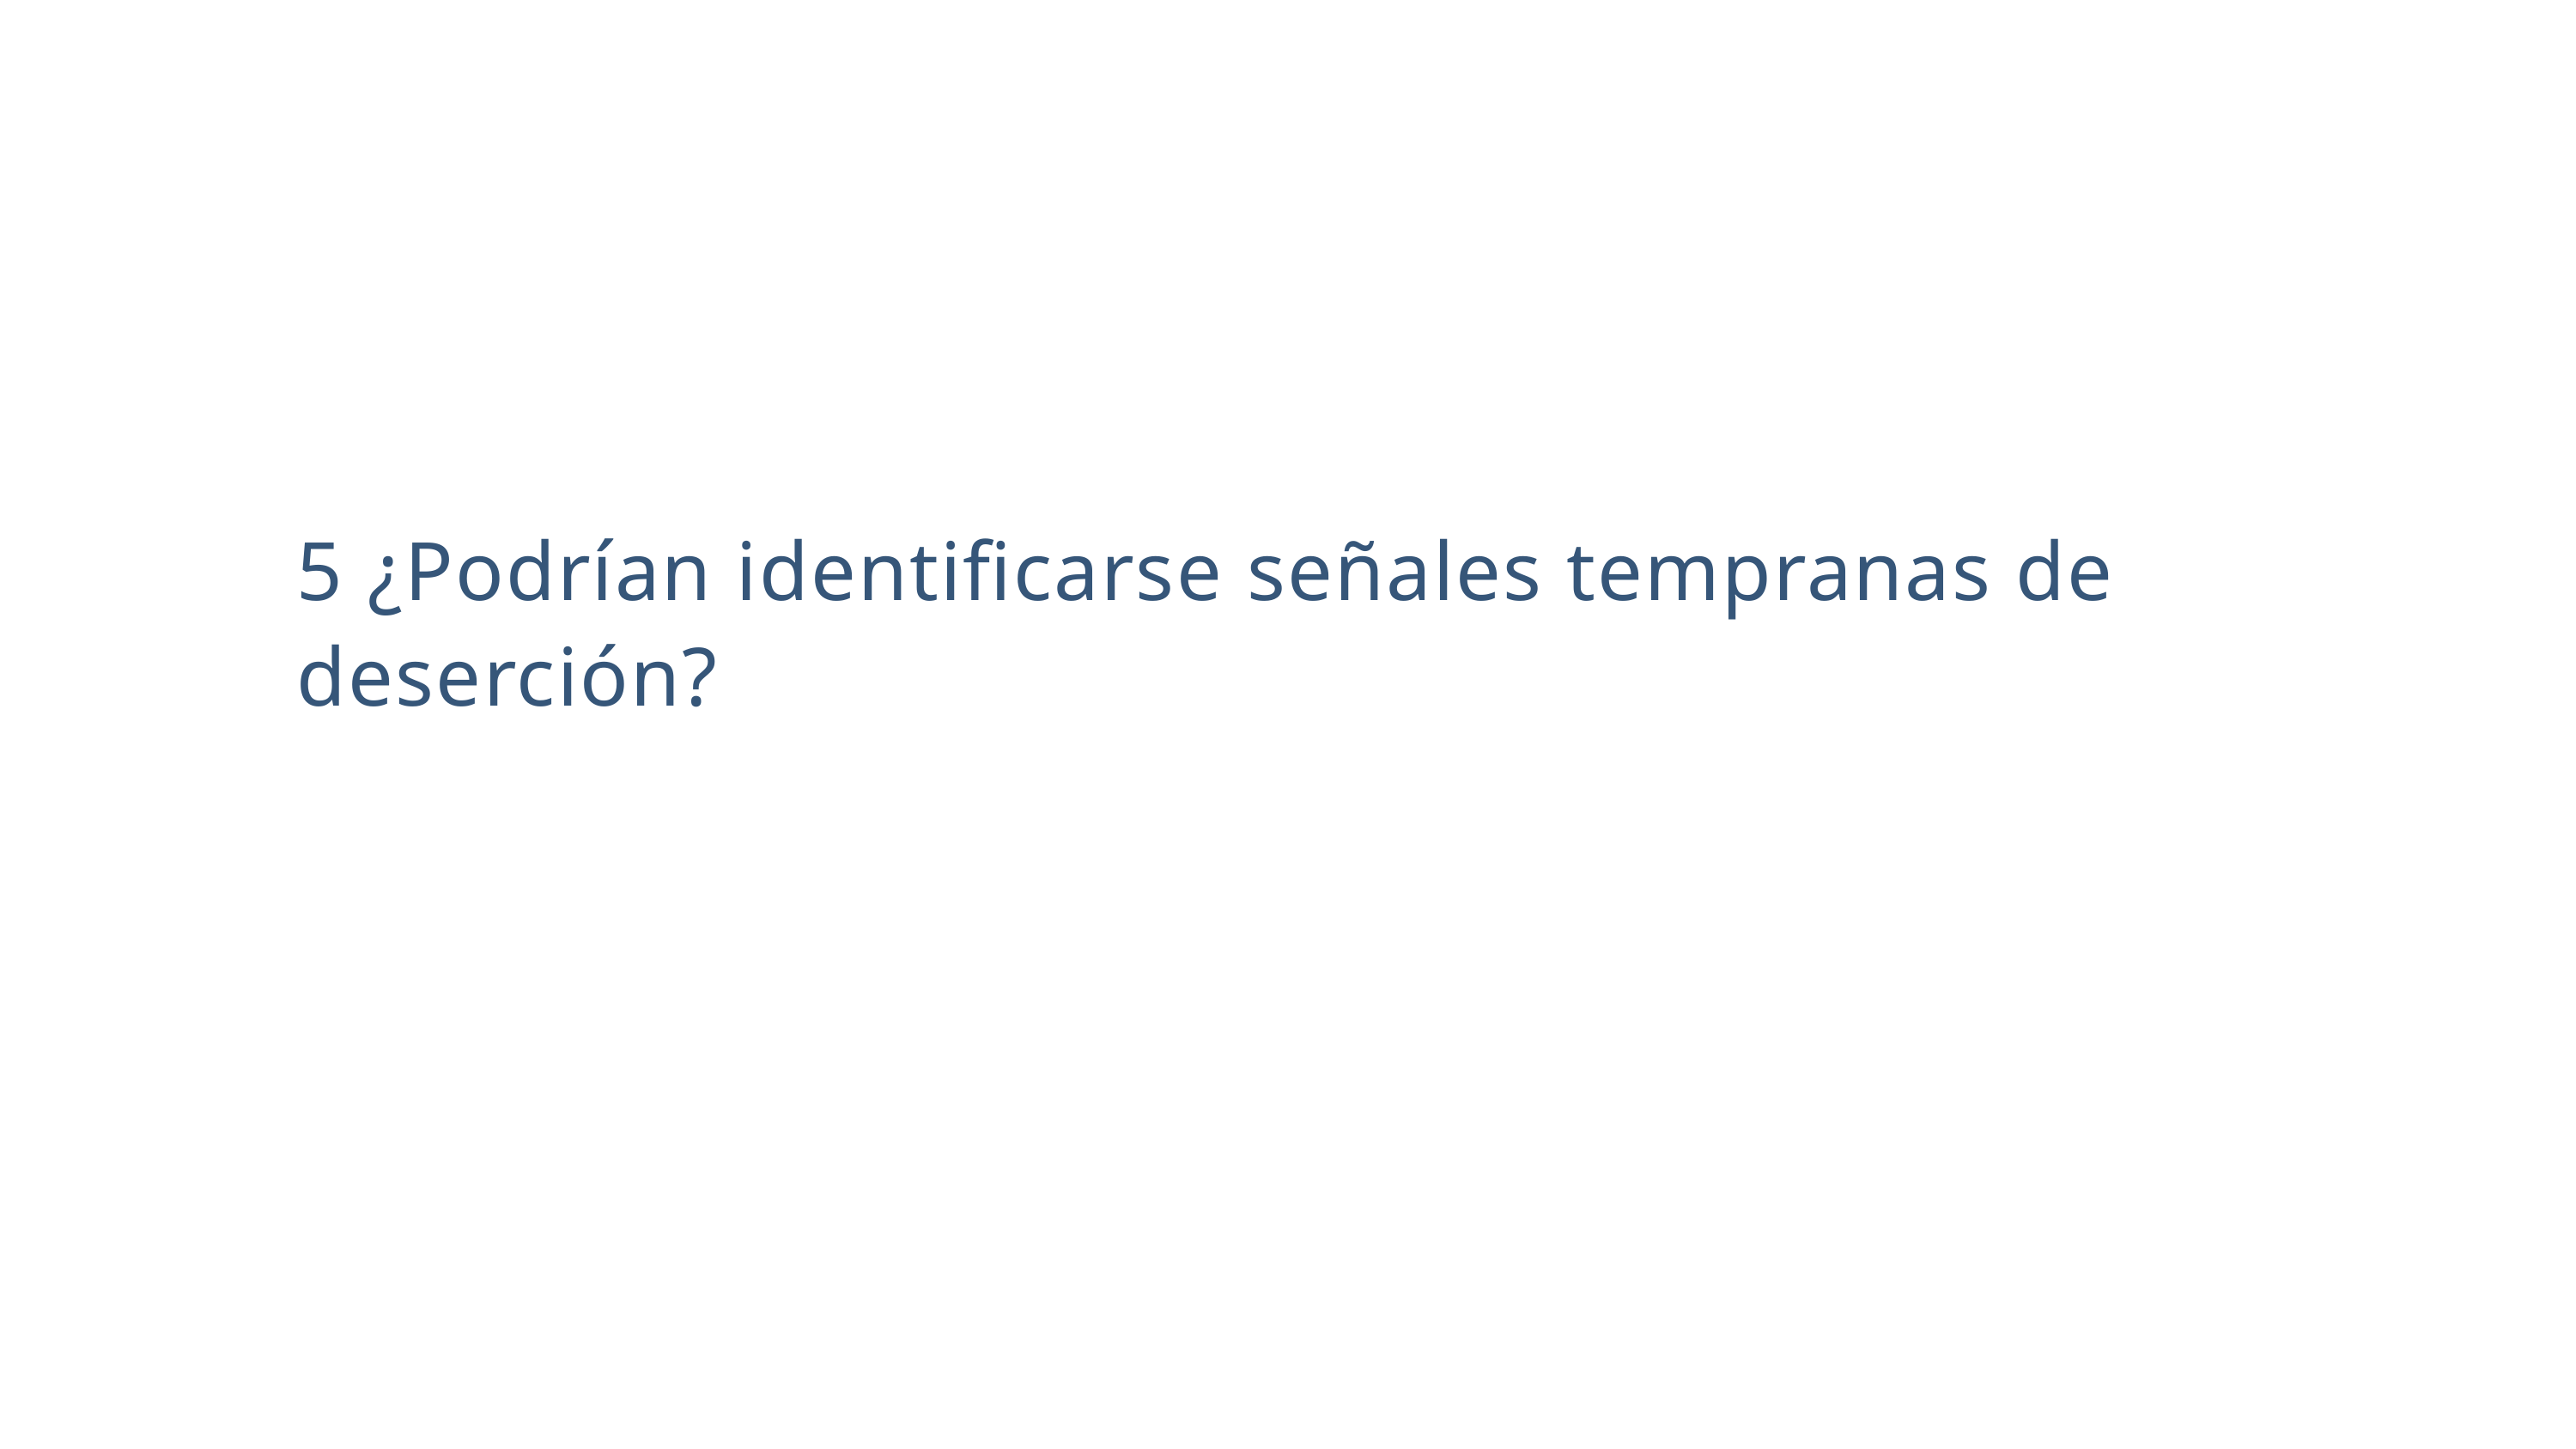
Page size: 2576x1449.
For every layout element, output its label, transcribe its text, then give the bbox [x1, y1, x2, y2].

text_box 5 ¿Podrían identificarse señales tempranas de deserción? [296, 512, 2339, 931]
